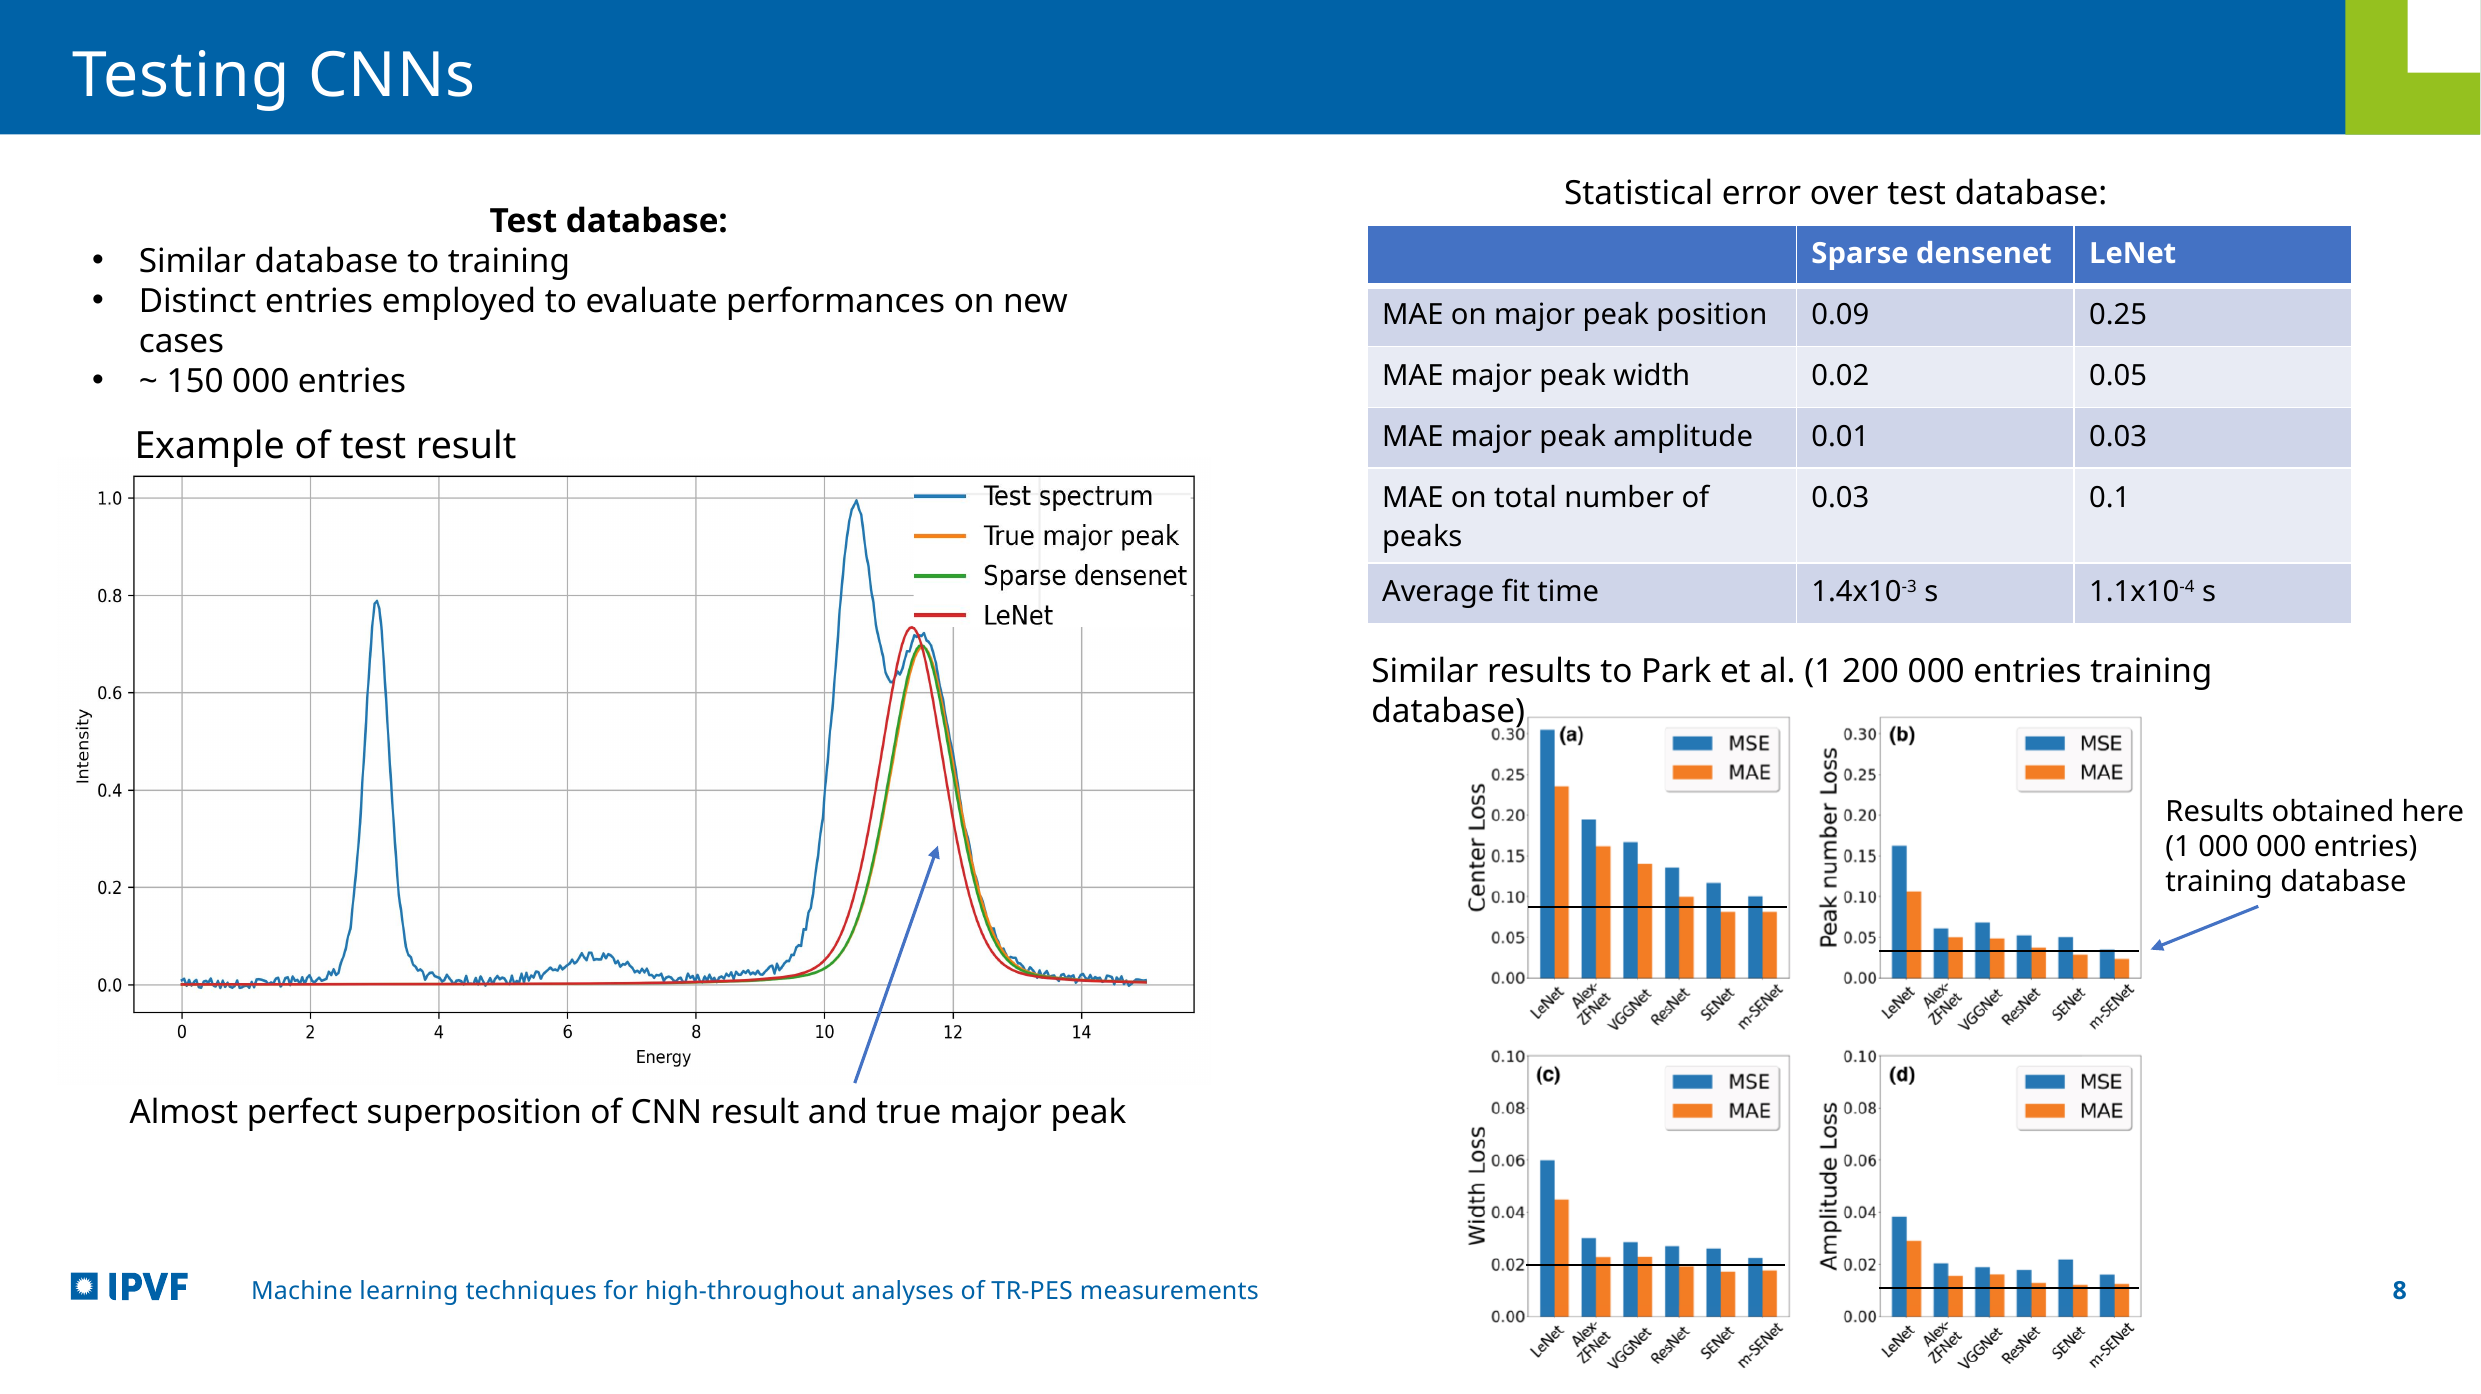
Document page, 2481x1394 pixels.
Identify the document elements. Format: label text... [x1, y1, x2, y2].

text_box Similar results to Park et al. (1 200 000 entries training database) [1356, 642, 2363, 737]
table_cell 1.1x10-4 s [2075, 564, 2351, 623]
table_cell Average fit time [1368, 564, 1796, 623]
text_box Results obtained here (1 000 000 entries) training database [2151, 785, 2481, 905]
table_header LeNet [2075, 226, 2351, 283]
table_cell 0.25 [2075, 289, 2351, 346]
table_cell MAE major peak width [1368, 347, 1796, 407]
table_cell MAE on total number of peaks [1368, 469, 1796, 562]
slide_number 8 [2272, 1254, 2422, 1329]
table_cell 0.1 [2075, 469, 2351, 562]
text_box Statistical error over test database: [1549, 163, 2124, 219]
text_box Example of test result [119, 413, 532, 457]
list Testing CNNs [57, 26, 1976, 112]
text_box Test database: Similar database to training Distinct entries employed to evaluate performances on new cases ~ 150 000 entries [77, 192, 1141, 407]
text_box Almost perfect superposition of CNN result and true major peak [114, 1085, 1143, 1138]
table_header [1368, 226, 1796, 283]
table_cell 1.4x10-3 s [1797, 564, 2073, 623]
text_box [854, 845, 938, 1083]
table_cell MAE on major peak position [1368, 289, 1796, 346]
table_cell MAE major peak amplitude [1368, 408, 1796, 467]
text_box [57, 457, 1211, 1085]
table_cell 0.01 [1797, 408, 2073, 467]
table_cell 0.03 [2075, 408, 2351, 467]
table_cell 0.09 [1797, 289, 2073, 346]
picture [1443, 702, 2151, 1376]
table_cell 0.02 [1797, 347, 2073, 407]
table_cell 0.05 [2075, 347, 2351, 407]
table_header Sparse densenet [1797, 226, 2073, 283]
table_cell 0.03 [1797, 469, 2073, 562]
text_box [2150, 906, 2259, 950]
